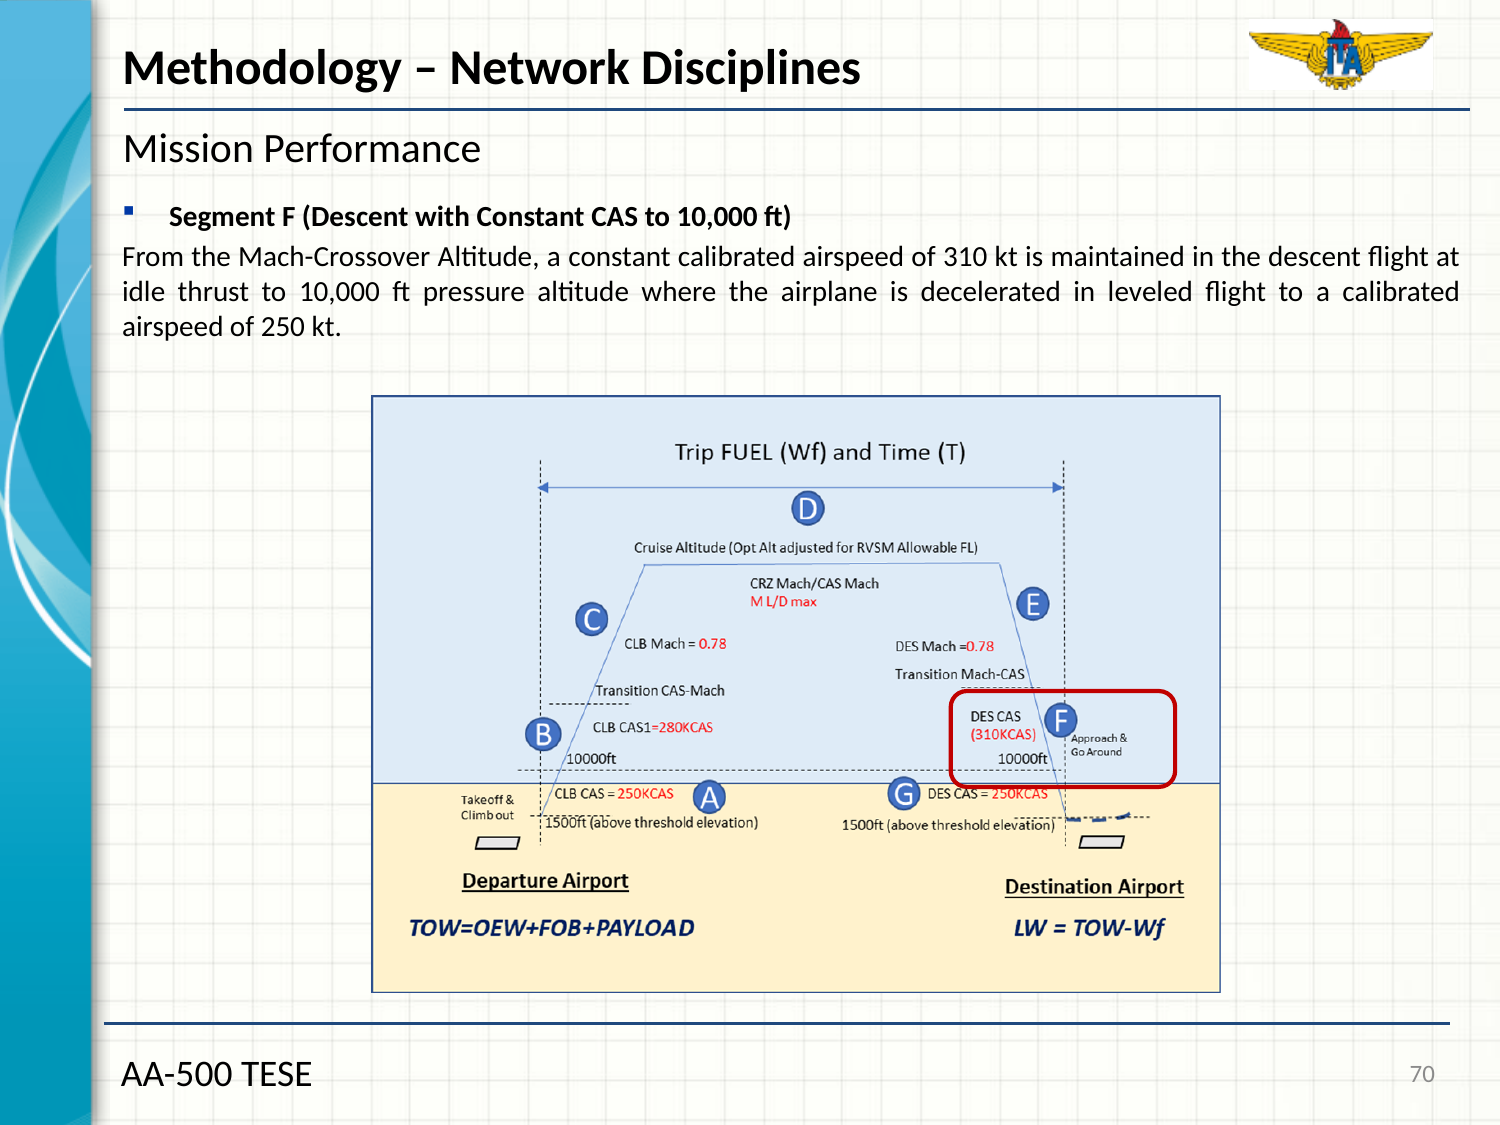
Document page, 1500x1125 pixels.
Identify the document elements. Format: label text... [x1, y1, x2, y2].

slide_number 70 [1100, 1042, 1450, 1103]
picture [0, 0, 1500, 1125]
text_box Mission Performance [108, 113, 758, 179]
text_box Segment F (Descent with Constant CAS to 10,000 ft) From the Mach-Crossover Altitude, a constant calibrated airspeed of 310 kt is maintained in the descent flight at idle thrust to 10,000 ft pressure altitude where the airplane is decelerated in leveled flight to a calibrated airspeed of 250 kt. [107, 189, 1476, 350]
text_box Methodology – Network Disciplines [107, 27, 975, 102]
